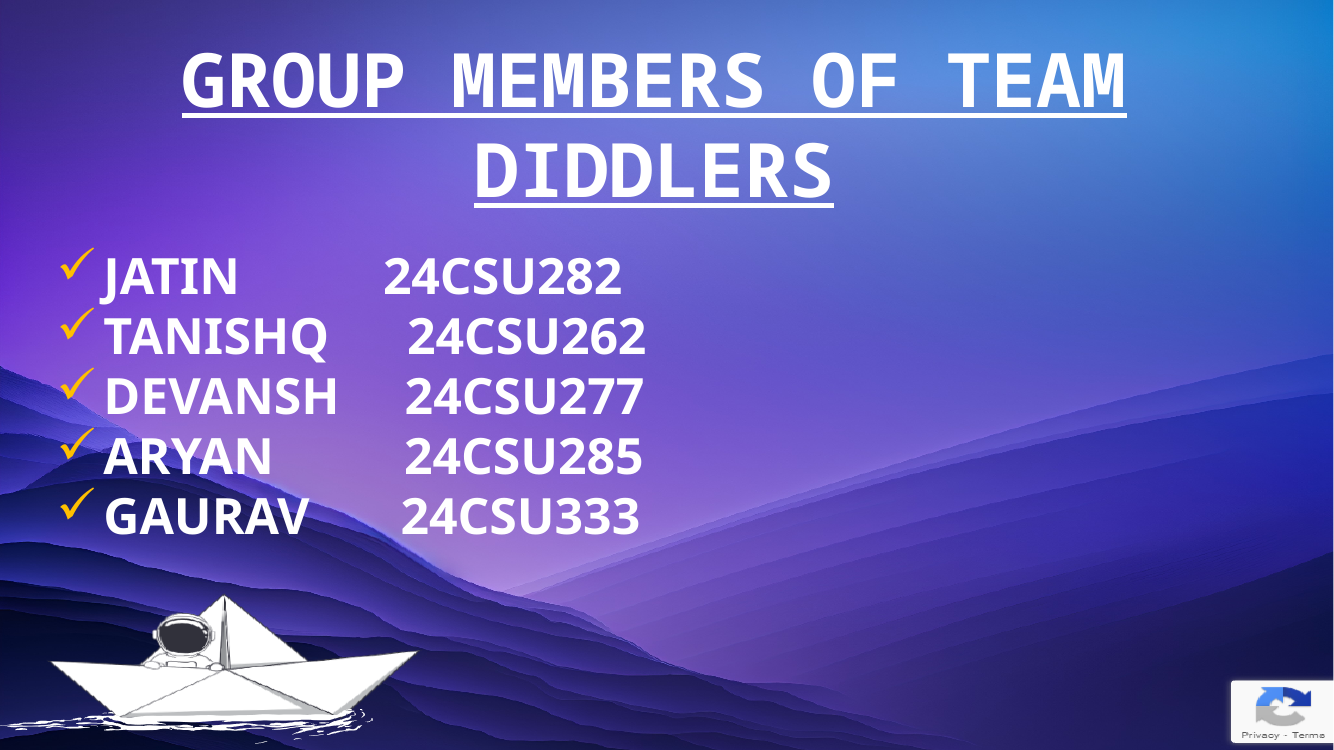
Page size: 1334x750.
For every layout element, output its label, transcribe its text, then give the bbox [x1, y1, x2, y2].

text_box JATIN 24CSU282 TANISHQ 24CSU262 DEVANSH 24CSU277 ARYAN 24CSU285 GAURAV 24CSU333 [41, 237, 1267, 553]
picture [0, 0, 1334, 750]
text_box GROUP MEMBERS OF TEAM DIDDLERS [41, 24, 1267, 220]
